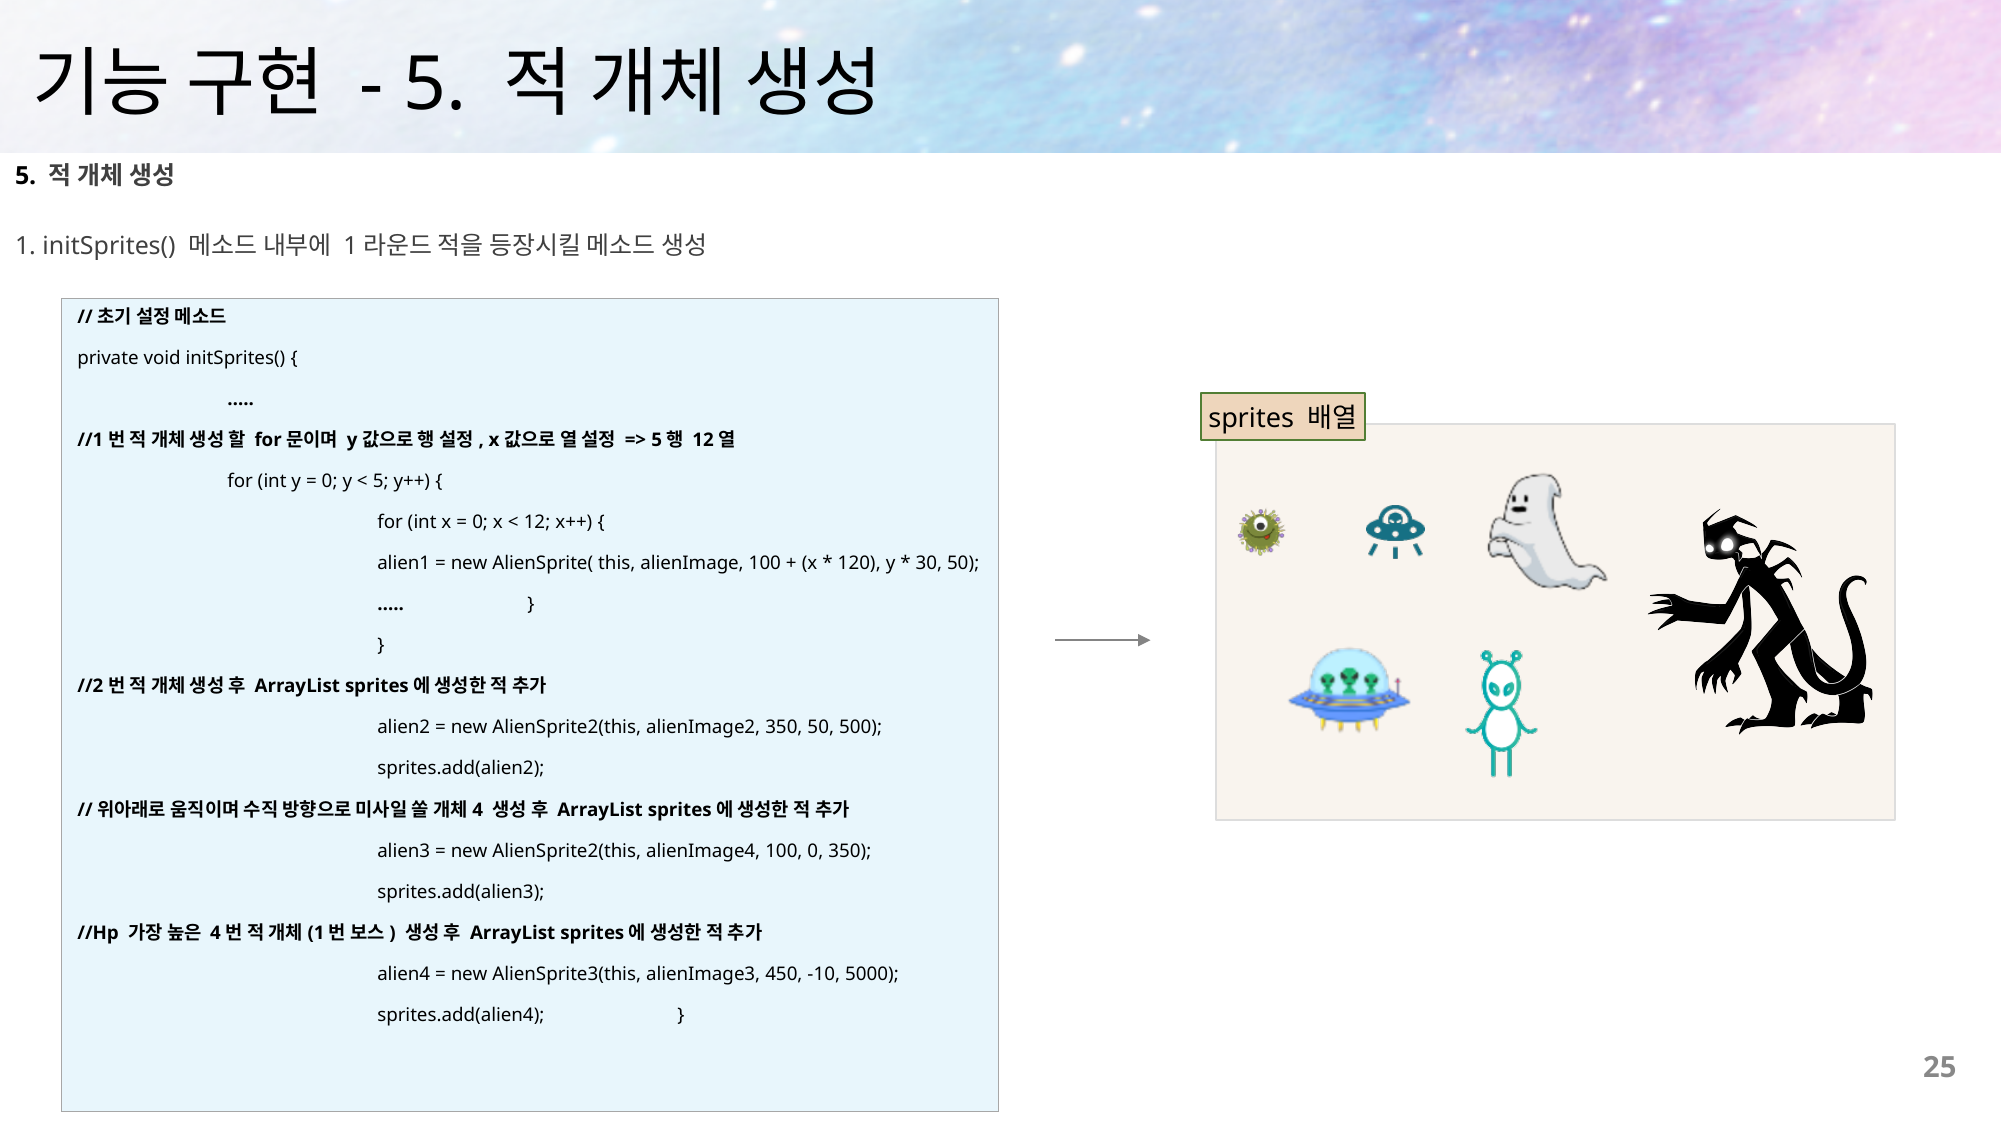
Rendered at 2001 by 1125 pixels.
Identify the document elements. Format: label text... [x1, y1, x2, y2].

picture [1639, 503, 1889, 737]
picture [1231, 503, 1290, 561]
text_box //초기 설정 메소드 private void initSprites() { ….. //1번 적 개체 생성 할 for문이며 y값으로 행 설정, x값으로 열 설정 => 5행 12열 for (int y = 0; y < 5; y++) { for (int x = 0; x < 12; x++) { alien1 = new AlienSprite( this, alienImage, 100 + (x * 120), y * 30, 50); ….. } } //2번 적 개체 생성 후 ArrayList sprites에 생성한 적 추가 alien2 = new AlienSprite2(this, alienImage2, 350, 50, 500); sprites.add(alien2); //위아래로 움직이며 수직 방향으로 미사일 쏠 개체4 생성 후 ArrayList sprites에 생성한 적 추가 alien3 = new AlienSprite2(this, alienImage4, 100, 0, 350); sprites.add(alien3); //Hp 가장 높은 4번 적 개체(1번 보스) 생성 후 ArrayList sprites에 생성한 적 추가 alien4 = new AlienSprite3(this, alienImage3, 450, -10, 5000); sprites.add(alien4); } [69, 299, 990, 1033]
picture [1366, 503, 1425, 561]
text_box [1055, 633, 1151, 647]
picture [0, 0, 2001, 154]
text_box sprites 배열 [1200, 393, 1365, 441]
slide_number 25 [1914, 1042, 1965, 1095]
text_box [61, 298, 999, 1112]
text_box 5. 적 개체 생성 1. initSprites() 메소드 내부에 1라운드 적을 등장시킬 메소드 생성 [7, 155, 1993, 324]
picture [1456, 447, 1630, 617]
text_box [1215, 423, 1896, 821]
picture [1274, 617, 1588, 798]
